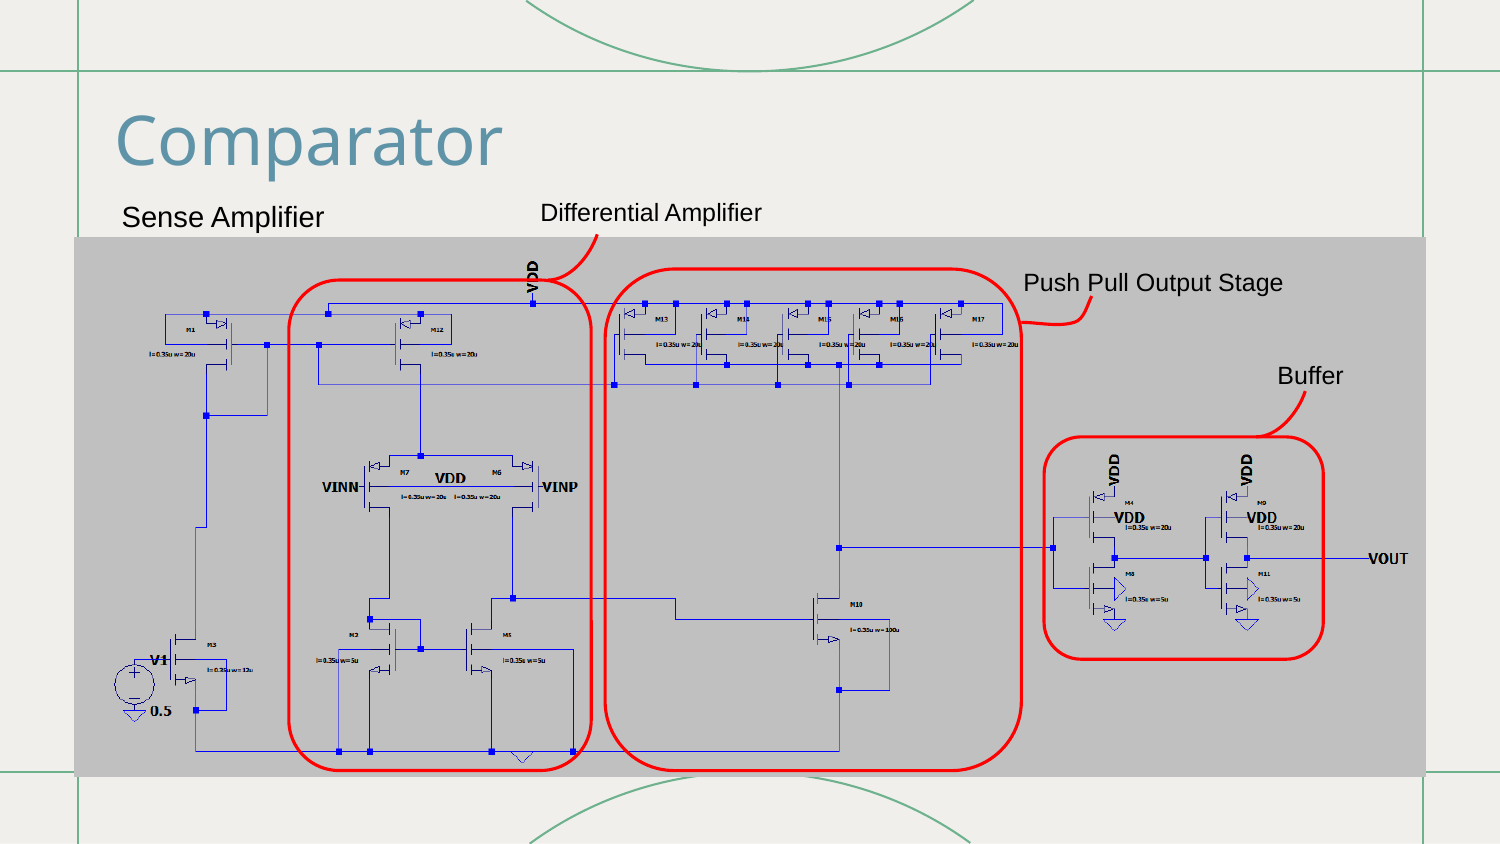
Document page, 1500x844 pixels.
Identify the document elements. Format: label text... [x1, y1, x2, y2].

title Comparator [103, 56, 1397, 179]
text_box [73, 181, 1427, 777]
